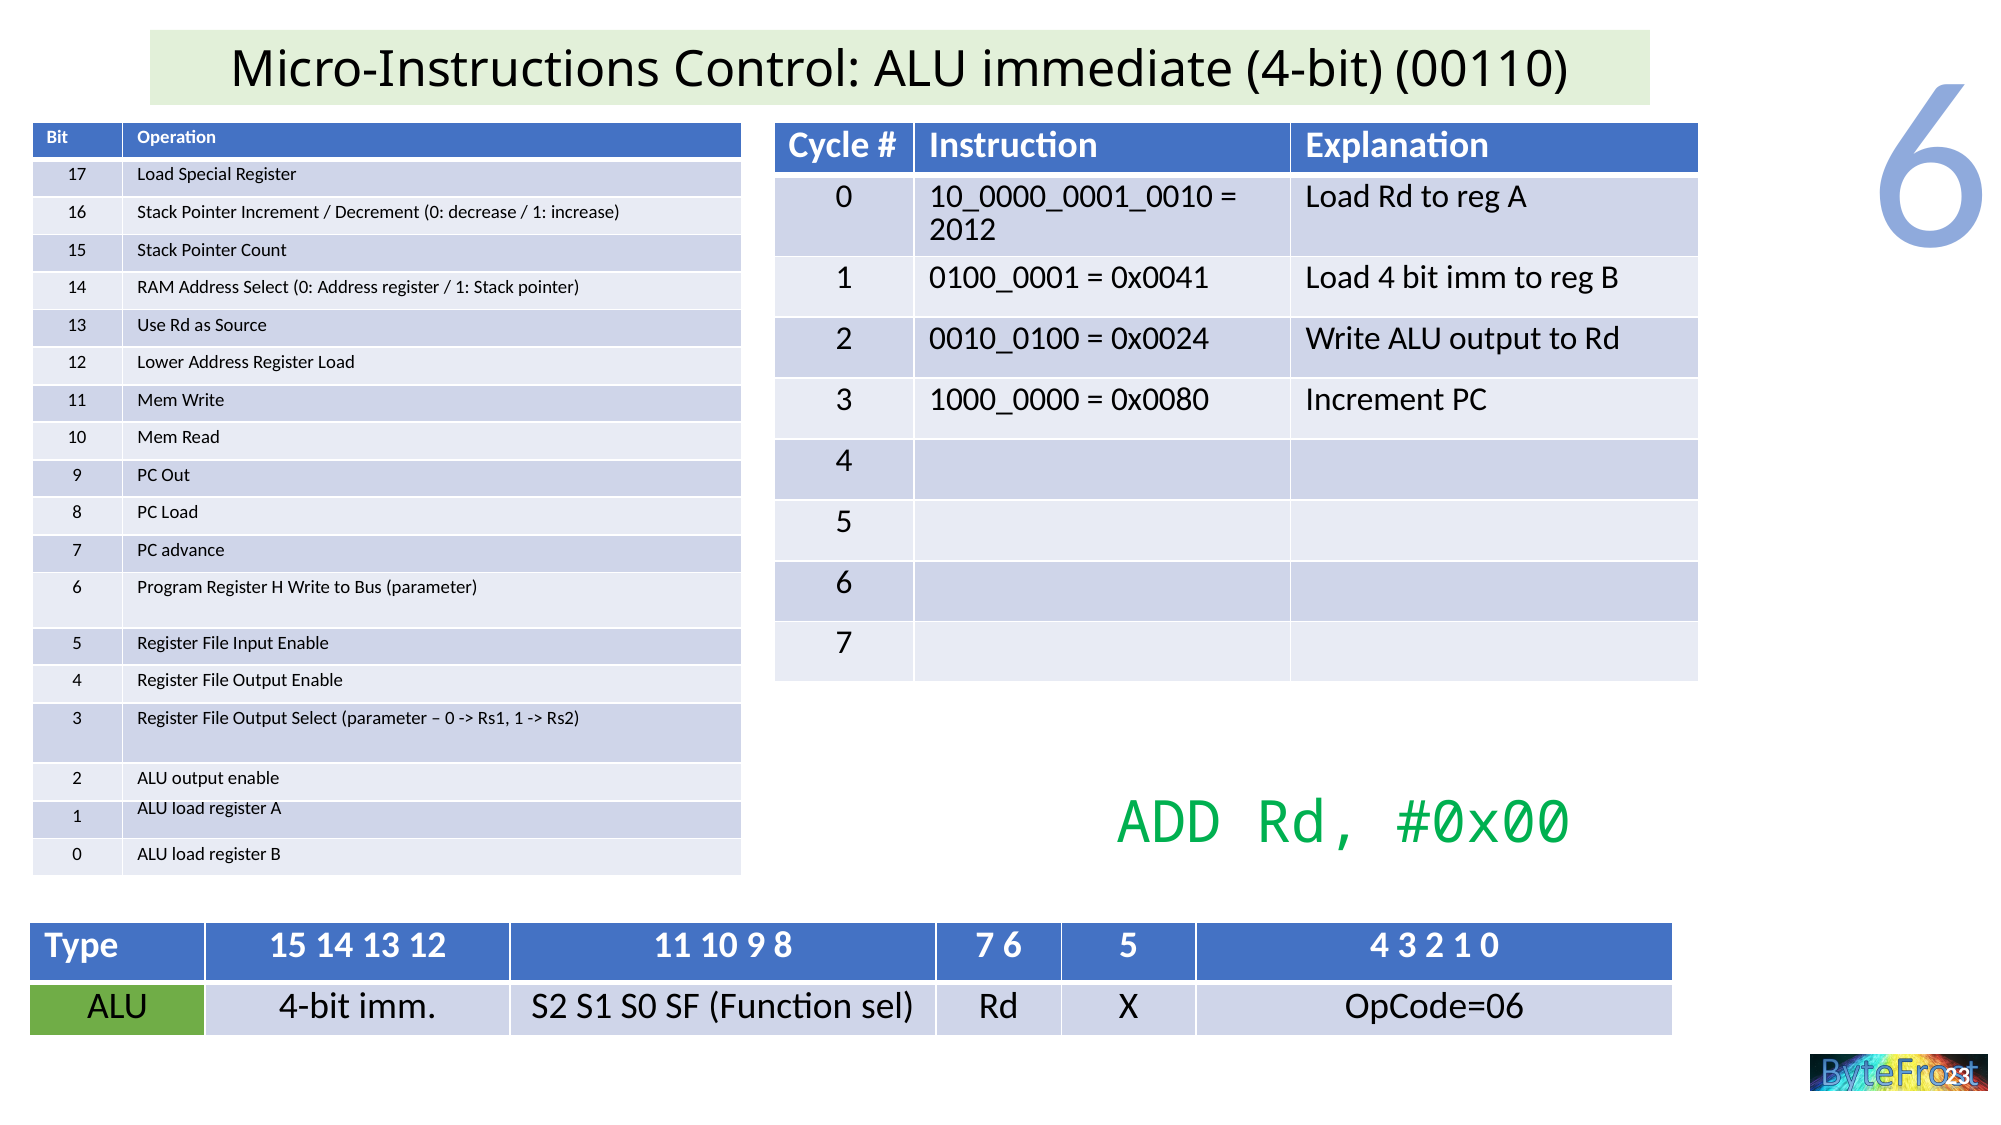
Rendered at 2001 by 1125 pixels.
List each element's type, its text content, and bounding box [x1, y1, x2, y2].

table_cell Register File Output Select (parameter – 0 -> Rs1, 1 -> Rs2) [123, 704, 741, 762]
table_cell 0100_0001 = 0x0041 [915, 257, 1290, 316]
table_cell [915, 440, 1290, 499]
table_cell 15 [33, 235, 122, 271]
table_cell 6 [33, 573, 122, 627]
table_header Cycle # [775, 123, 913, 172]
table_cell 1 [33, 802, 122, 838]
table_cell 0 [775, 178, 913, 256]
table_cell PC Out [123, 461, 741, 496]
table_cell OpCode=06 [1197, 985, 1672, 1035]
table_cell 1 [775, 257, 913, 316]
table_cell Mem Write [123, 386, 741, 421]
table_cell Load Rd to reg A [1291, 178, 1698, 256]
table_cell Program Register H Write to Bus (parameter) [123, 573, 741, 627]
title Micro-Instructions Control: ALU immediate (4-bit) (00110) [150, 29, 1650, 105]
table_header Explanation [1291, 123, 1698, 172]
table_cell 4 [33, 666, 122, 702]
table_cell 2 [33, 764, 122, 800]
table_cell 4 [775, 440, 913, 499]
table_cell ALU output enable [123, 764, 741, 800]
table_cell PC Load [123, 498, 741, 534]
table_cell 17 [33, 162, 122, 196]
table_header Operation [123, 123, 741, 157]
table_header Type [30, 923, 204, 980]
table_cell 7 [33, 536, 122, 572]
text_box 6 [1855, 0, 2000, 303]
table_cell 13 [33, 310, 122, 346]
table_cell 9 [33, 461, 122, 496]
table_cell [1291, 440, 1698, 499]
table_cell 3 [775, 379, 913, 438]
table_cell 1000_0000 = 0x0080 [915, 379, 1290, 438]
table_cell 2 [775, 318, 913, 377]
table_cell Load 4 bit imm to reg B [1291, 257, 1698, 316]
table_header Instruction [915, 123, 1290, 172]
table_cell Register File Output Enable [123, 666, 741, 702]
table_cell Stack Pointer Increment / Decrement (0: decrease / 1: increase) [123, 198, 741, 234]
table_cell Use Rd as Source [123, 310, 741, 346]
picture [1810, 1054, 1988, 1091]
table_cell S2 S1 S0 SF (Function sel) [511, 985, 935, 1035]
table_header 7 6 [937, 923, 1061, 980]
table_header 15 14 13 12 [206, 923, 509, 980]
table_cell 5 [775, 501, 913, 560]
table_cell 11 [33, 386, 122, 421]
table_cell 7 [775, 622, 913, 681]
table_cell X [1062, 985, 1195, 1035]
table_cell Write ALU output to Rd [1291, 318, 1698, 377]
table_header 11 10 9 8 [511, 923, 935, 980]
table_cell 16 [33, 198, 122, 234]
table_cell 0 [33, 839, 122, 875]
table_cell Register File Input Enable [123, 629, 741, 664]
table_cell RAM Address Select (0: Address register / 1: Stack pointer) [123, 273, 741, 309]
table_cell [915, 622, 1290, 681]
table_cell Mem Read [123, 423, 741, 459]
table_cell 14 [33, 273, 122, 309]
table_cell 0010_0100 = 0x0024 [915, 318, 1290, 377]
table_cell 5 [33, 629, 122, 664]
table_cell ALU load register B [123, 839, 741, 875]
table_cell [915, 501, 1290, 560]
table_header 4 3 2 1 0 [1197, 923, 1672, 980]
table_cell [1291, 562, 1698, 621]
table_cell PC advance [123, 536, 741, 572]
table_cell 12 [33, 348, 122, 384]
table_cell ALU [30, 985, 204, 1035]
table_cell 8 [33, 498, 122, 534]
table_cell Increment PC [1291, 379, 1698, 438]
text_box 23 [1535, 1044, 1986, 1105]
table_cell ALU load register A [123, 802, 741, 838]
table_cell [1291, 501, 1698, 560]
table_cell [915, 562, 1290, 621]
table_header Bit [33, 123, 122, 157]
table_cell 4-bit imm. [206, 985, 509, 1035]
table_cell 10 [33, 423, 122, 459]
table_cell [1291, 622, 1698, 681]
table_cell Load Special Register [123, 162, 741, 196]
table_cell Stack Pointer Count [123, 235, 741, 271]
table_header 5 [1062, 923, 1195, 980]
text_box ADD Rd, #0x00 [1066, 776, 1587, 862]
table_cell Lower Address Register Load [123, 348, 741, 384]
table_cell 10_0000_0001_0010 = 2012 [915, 178, 1290, 256]
table_cell 6 [775, 562, 913, 621]
table_cell Rd [937, 985, 1061, 1035]
table_cell 3 [33, 704, 122, 762]
